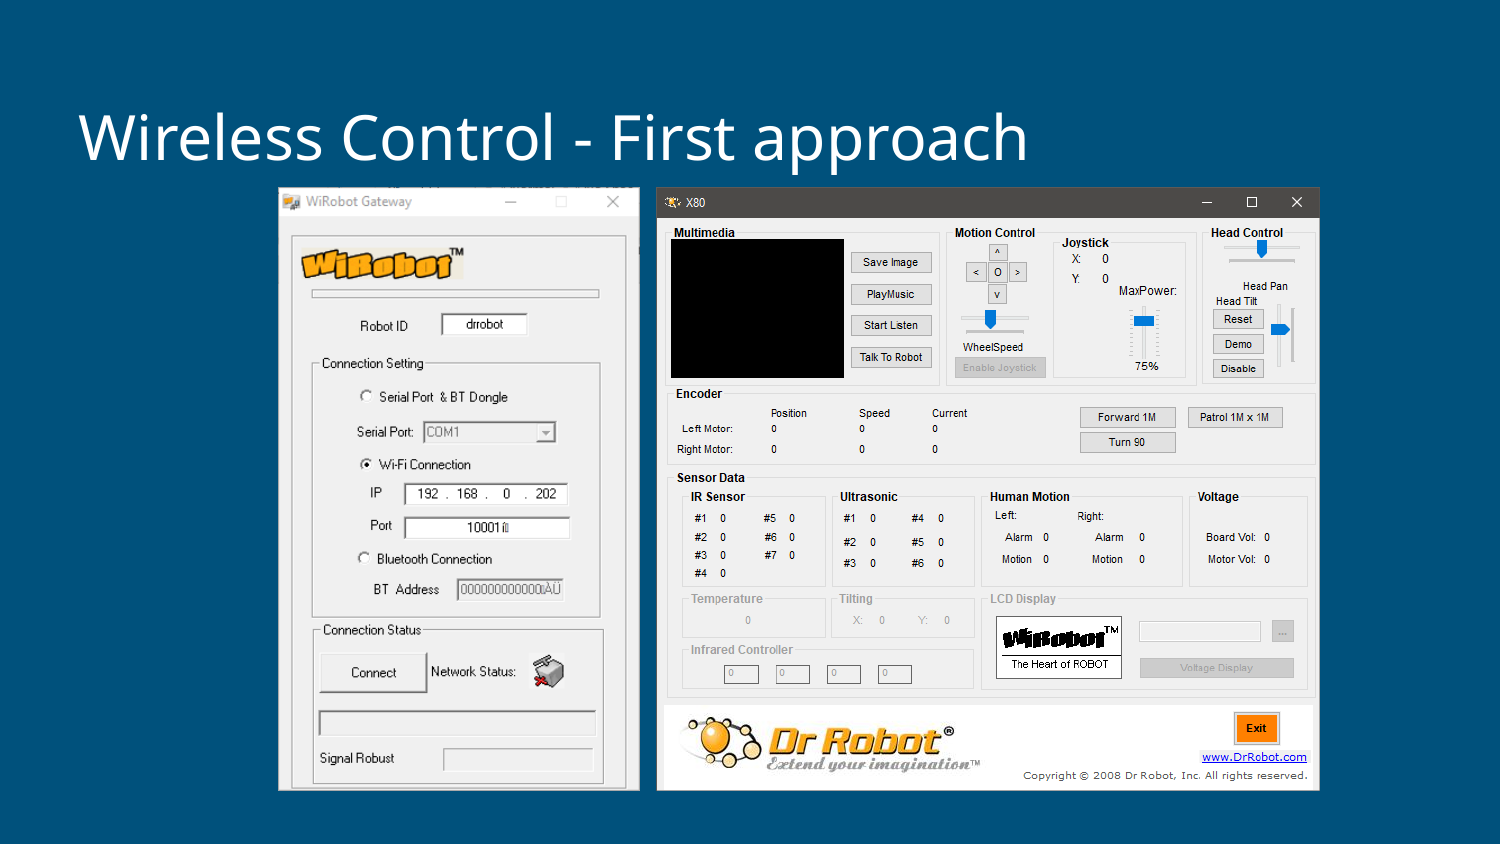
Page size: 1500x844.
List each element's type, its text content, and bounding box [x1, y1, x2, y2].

title Wireless Control - First approach [63, 75, 1437, 188]
picture [657, 188, 1319, 790]
picture [279, 188, 639, 790]
